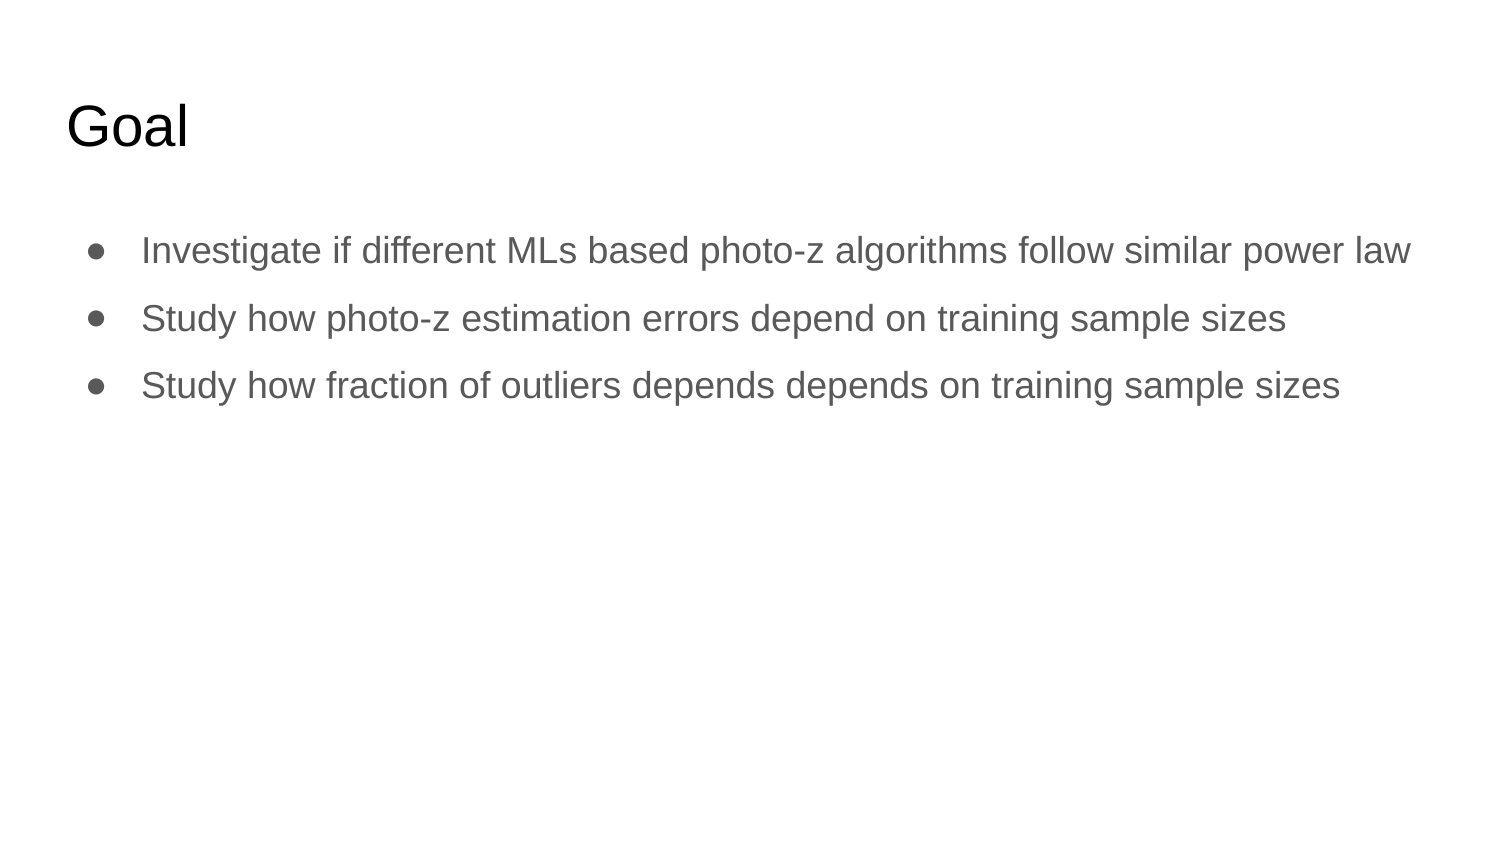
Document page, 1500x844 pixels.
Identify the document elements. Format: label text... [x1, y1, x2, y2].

list Investigate if different MLs based photo-z algorithms follow similar power law Study how photo-z estimation errors depend on training sample sizes Study how fraction of outliers depends depends on training sample sizes [51, 189, 1449, 750]
title Goal [51, 72, 1449, 167]
